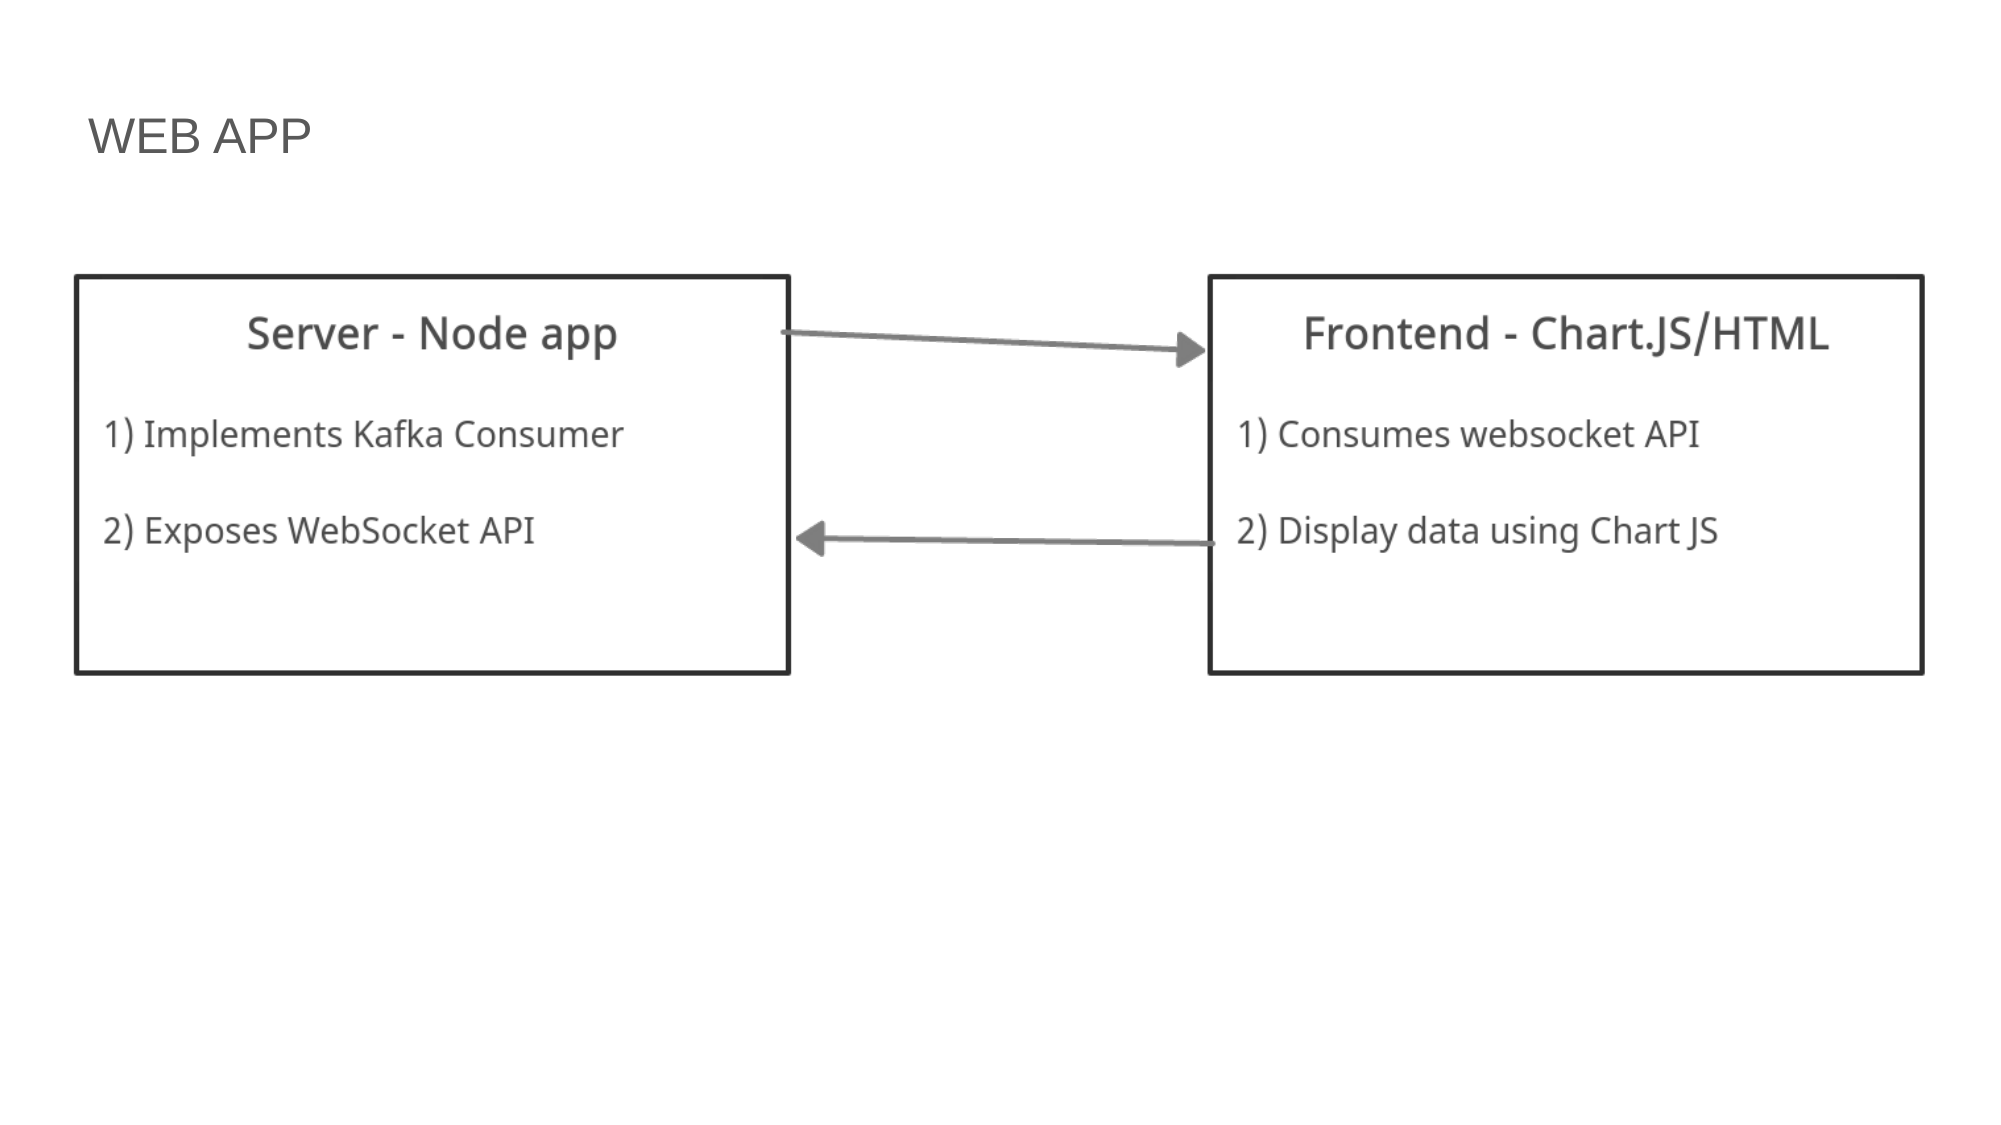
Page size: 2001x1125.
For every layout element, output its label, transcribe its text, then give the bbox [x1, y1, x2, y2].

list WEB APP [68, 67, 1381, 200]
picture [24, 224, 1976, 726]
